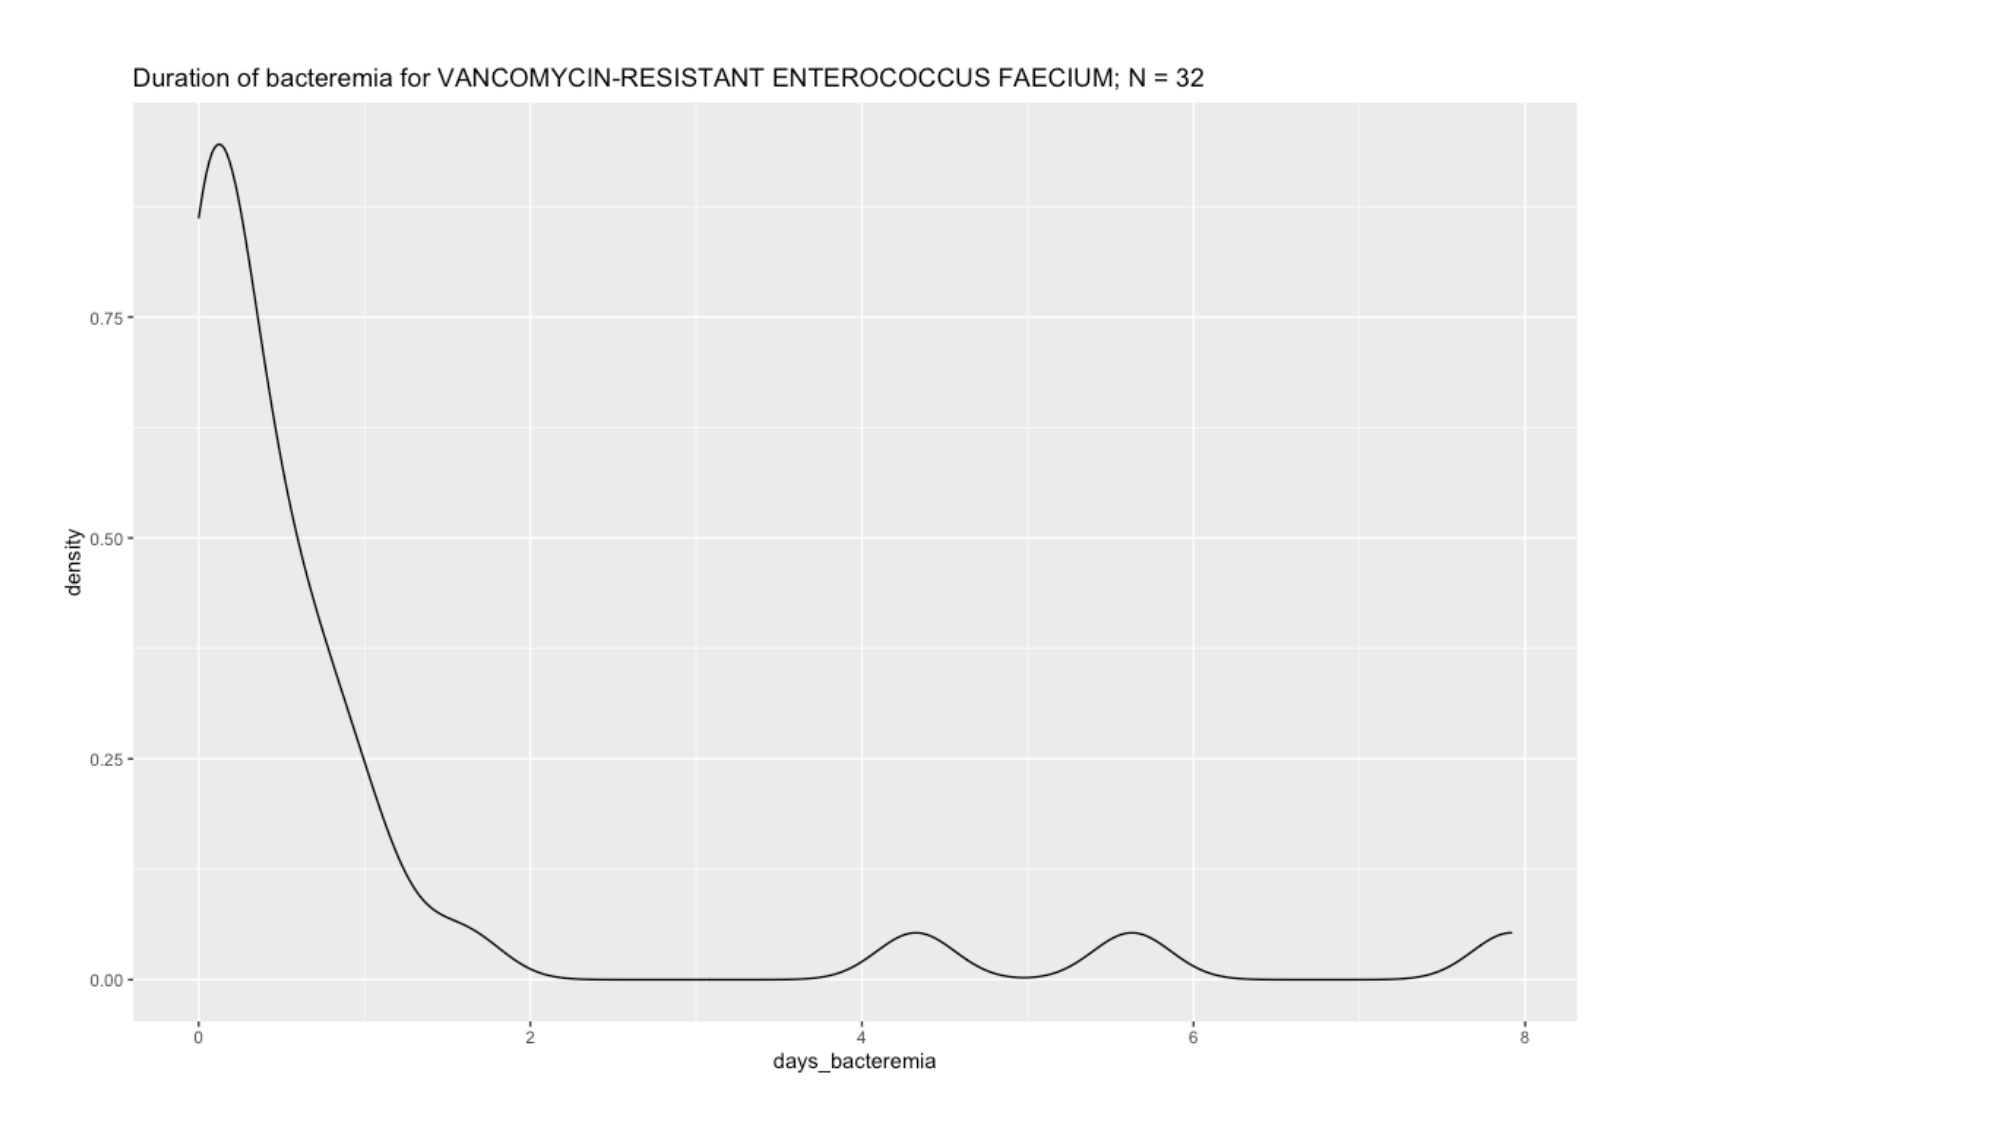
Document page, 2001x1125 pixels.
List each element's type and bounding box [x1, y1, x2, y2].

picture [56, 59, 1588, 1083]
